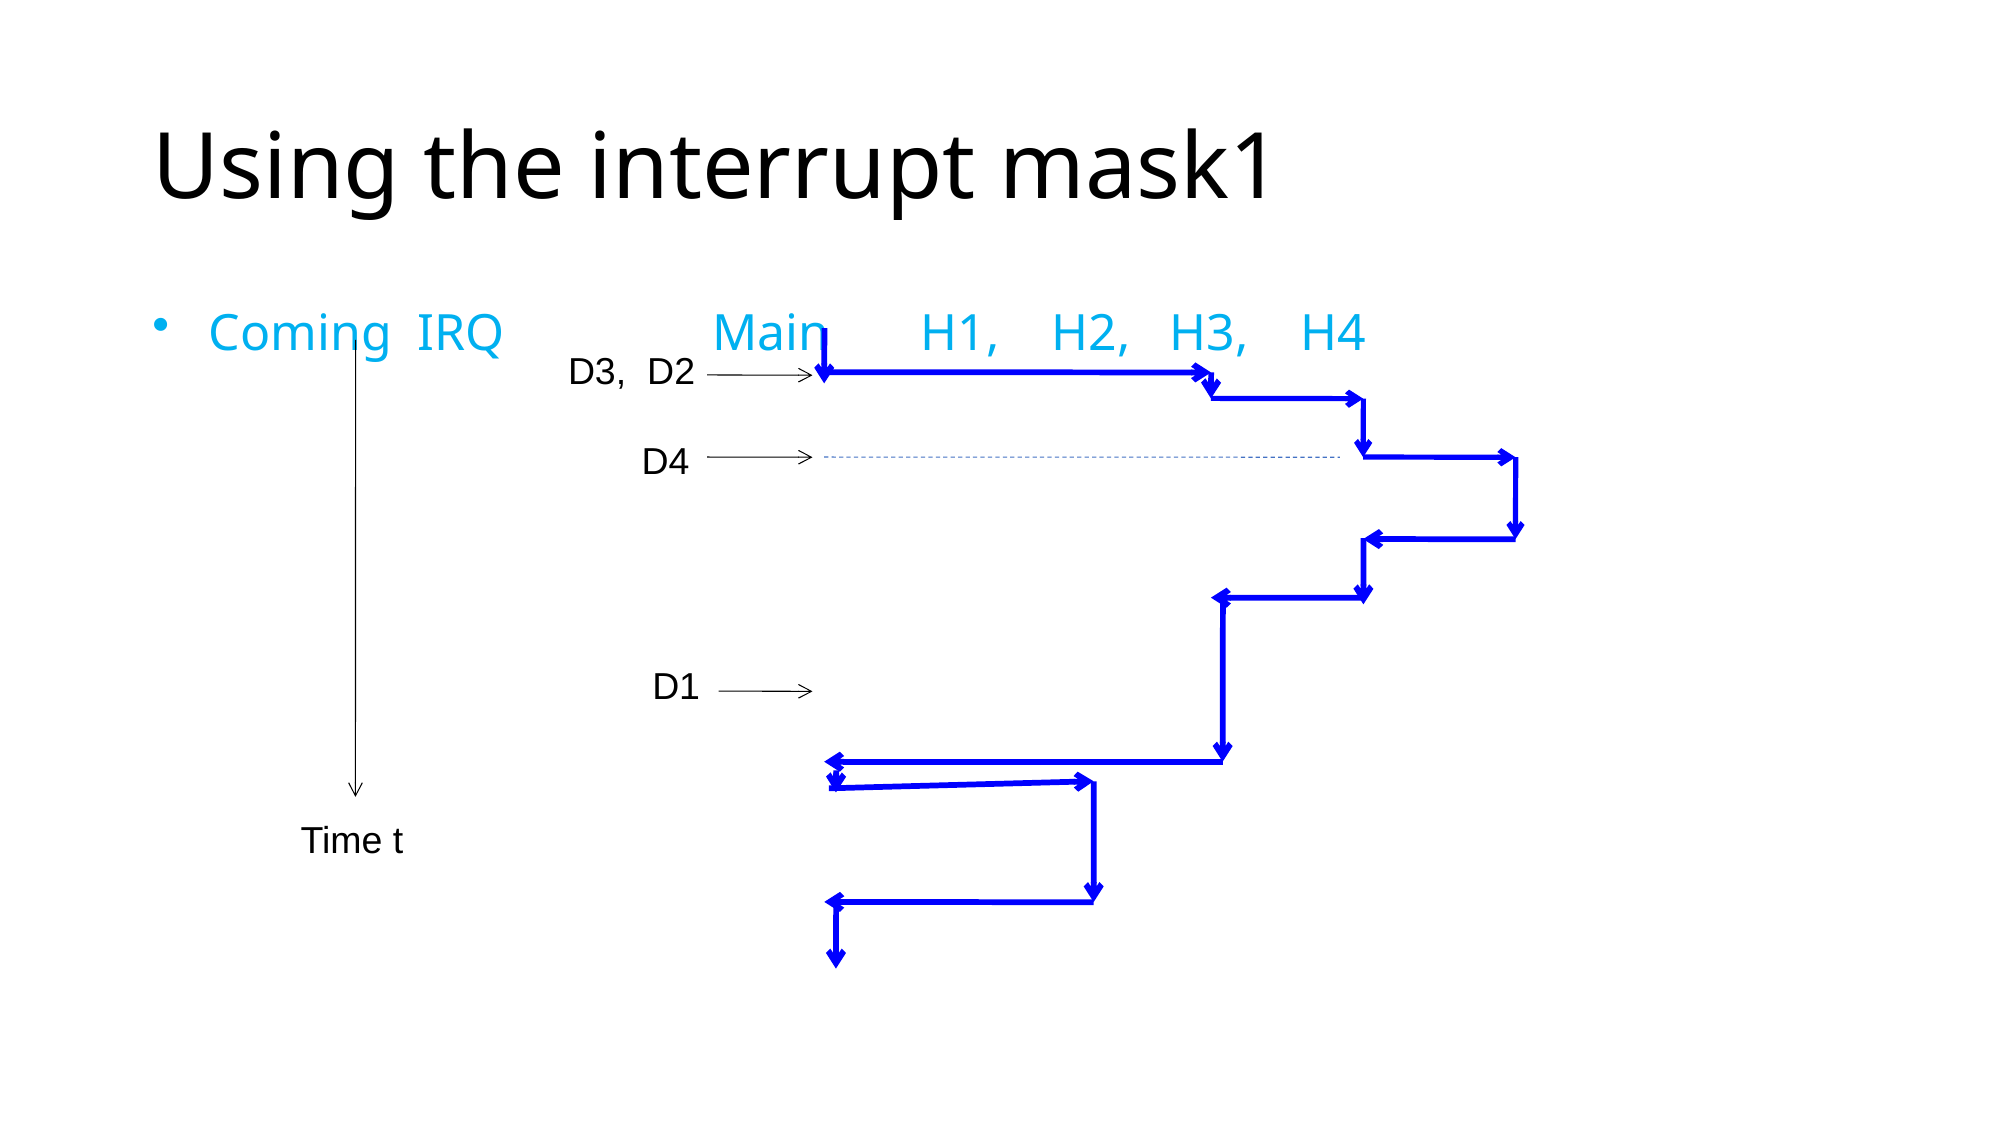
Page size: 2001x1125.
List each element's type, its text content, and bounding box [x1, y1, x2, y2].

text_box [285, 339, 813, 870]
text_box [824, 781, 1094, 903]
title Using the interrupt mask1 [137, 59, 1863, 278]
list Coming IRQ Main H1, H2, H3, H4 [137, 299, 1863, 1014]
